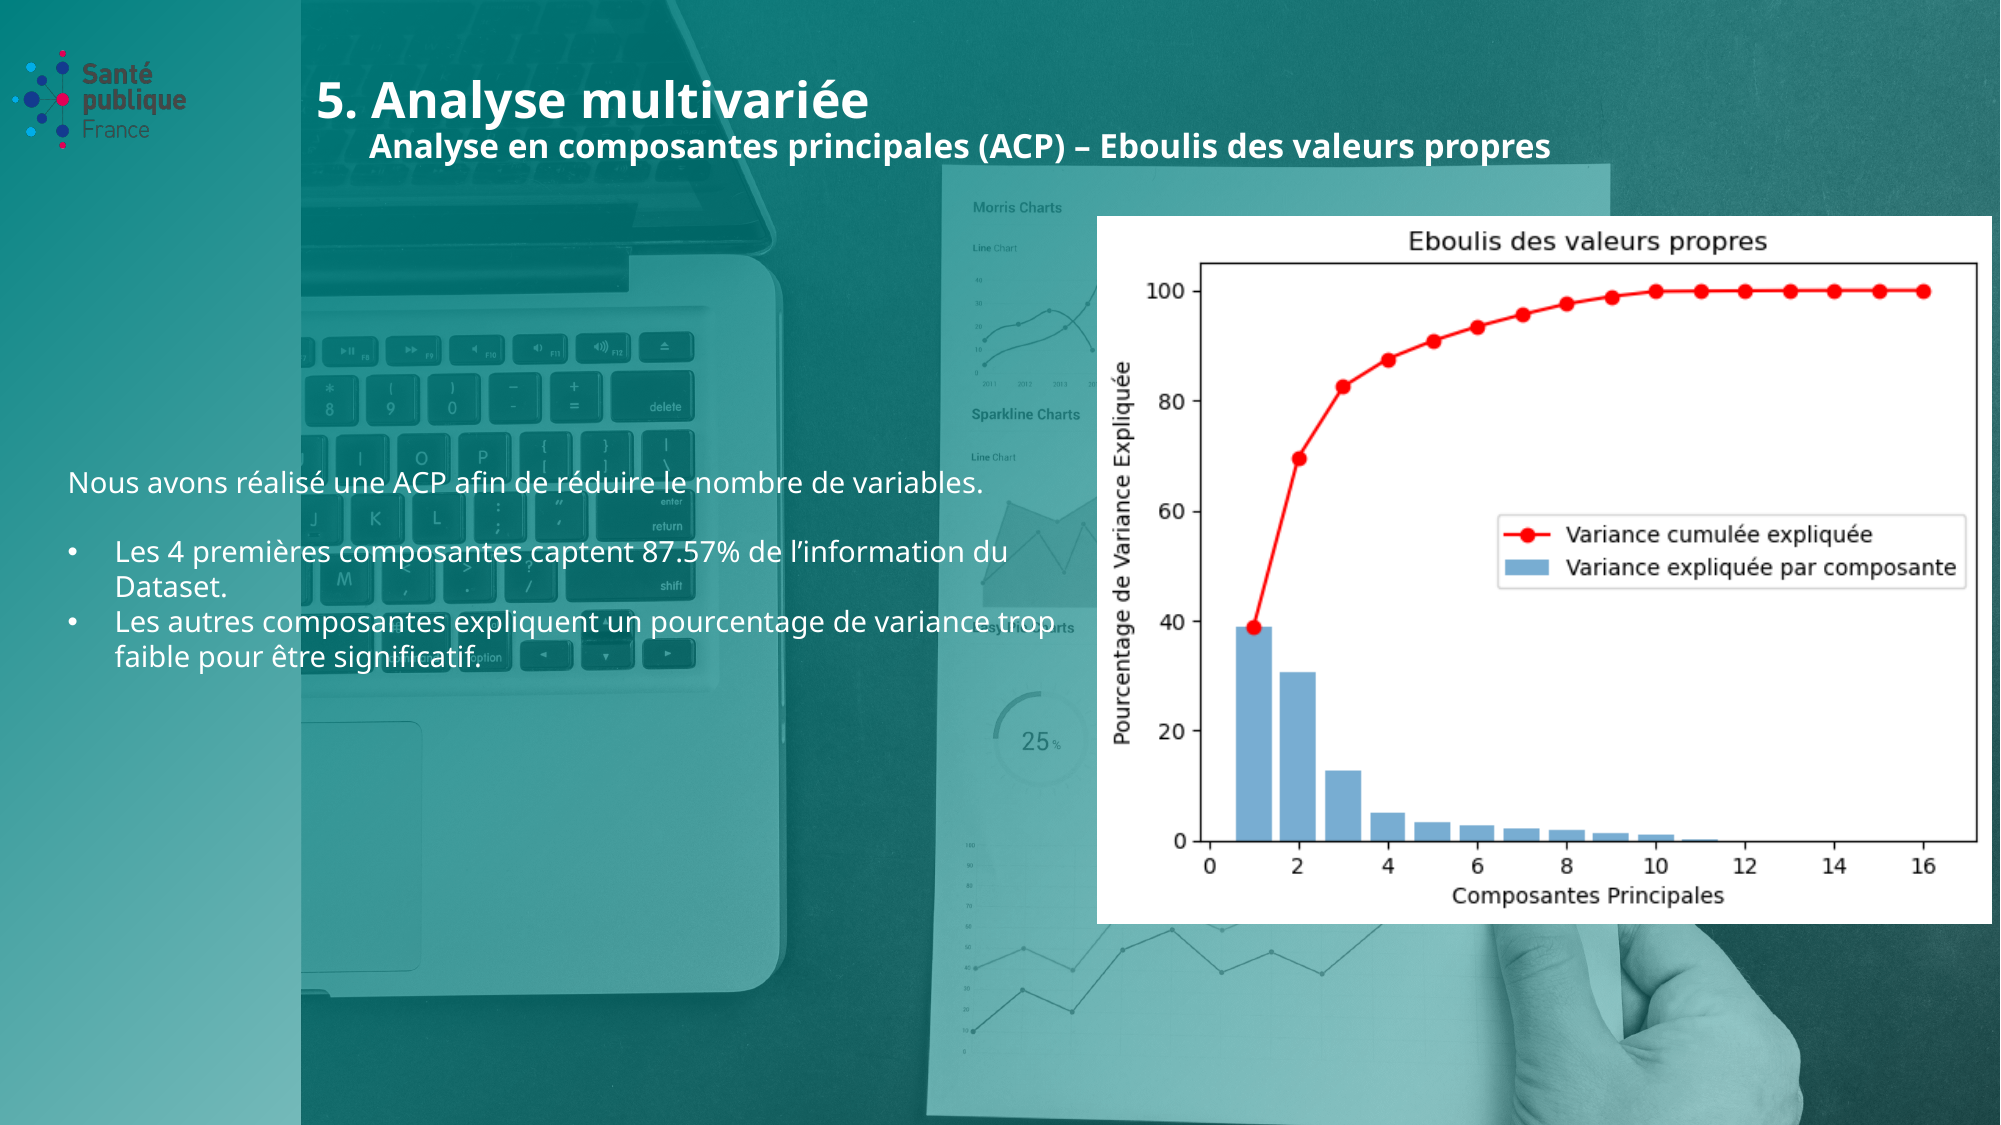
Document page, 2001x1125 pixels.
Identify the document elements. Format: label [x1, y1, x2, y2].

picture [1097, 216, 1992, 925]
text_box [0, 0, 2000, 1125]
picture [0, 0, 198, 198]
